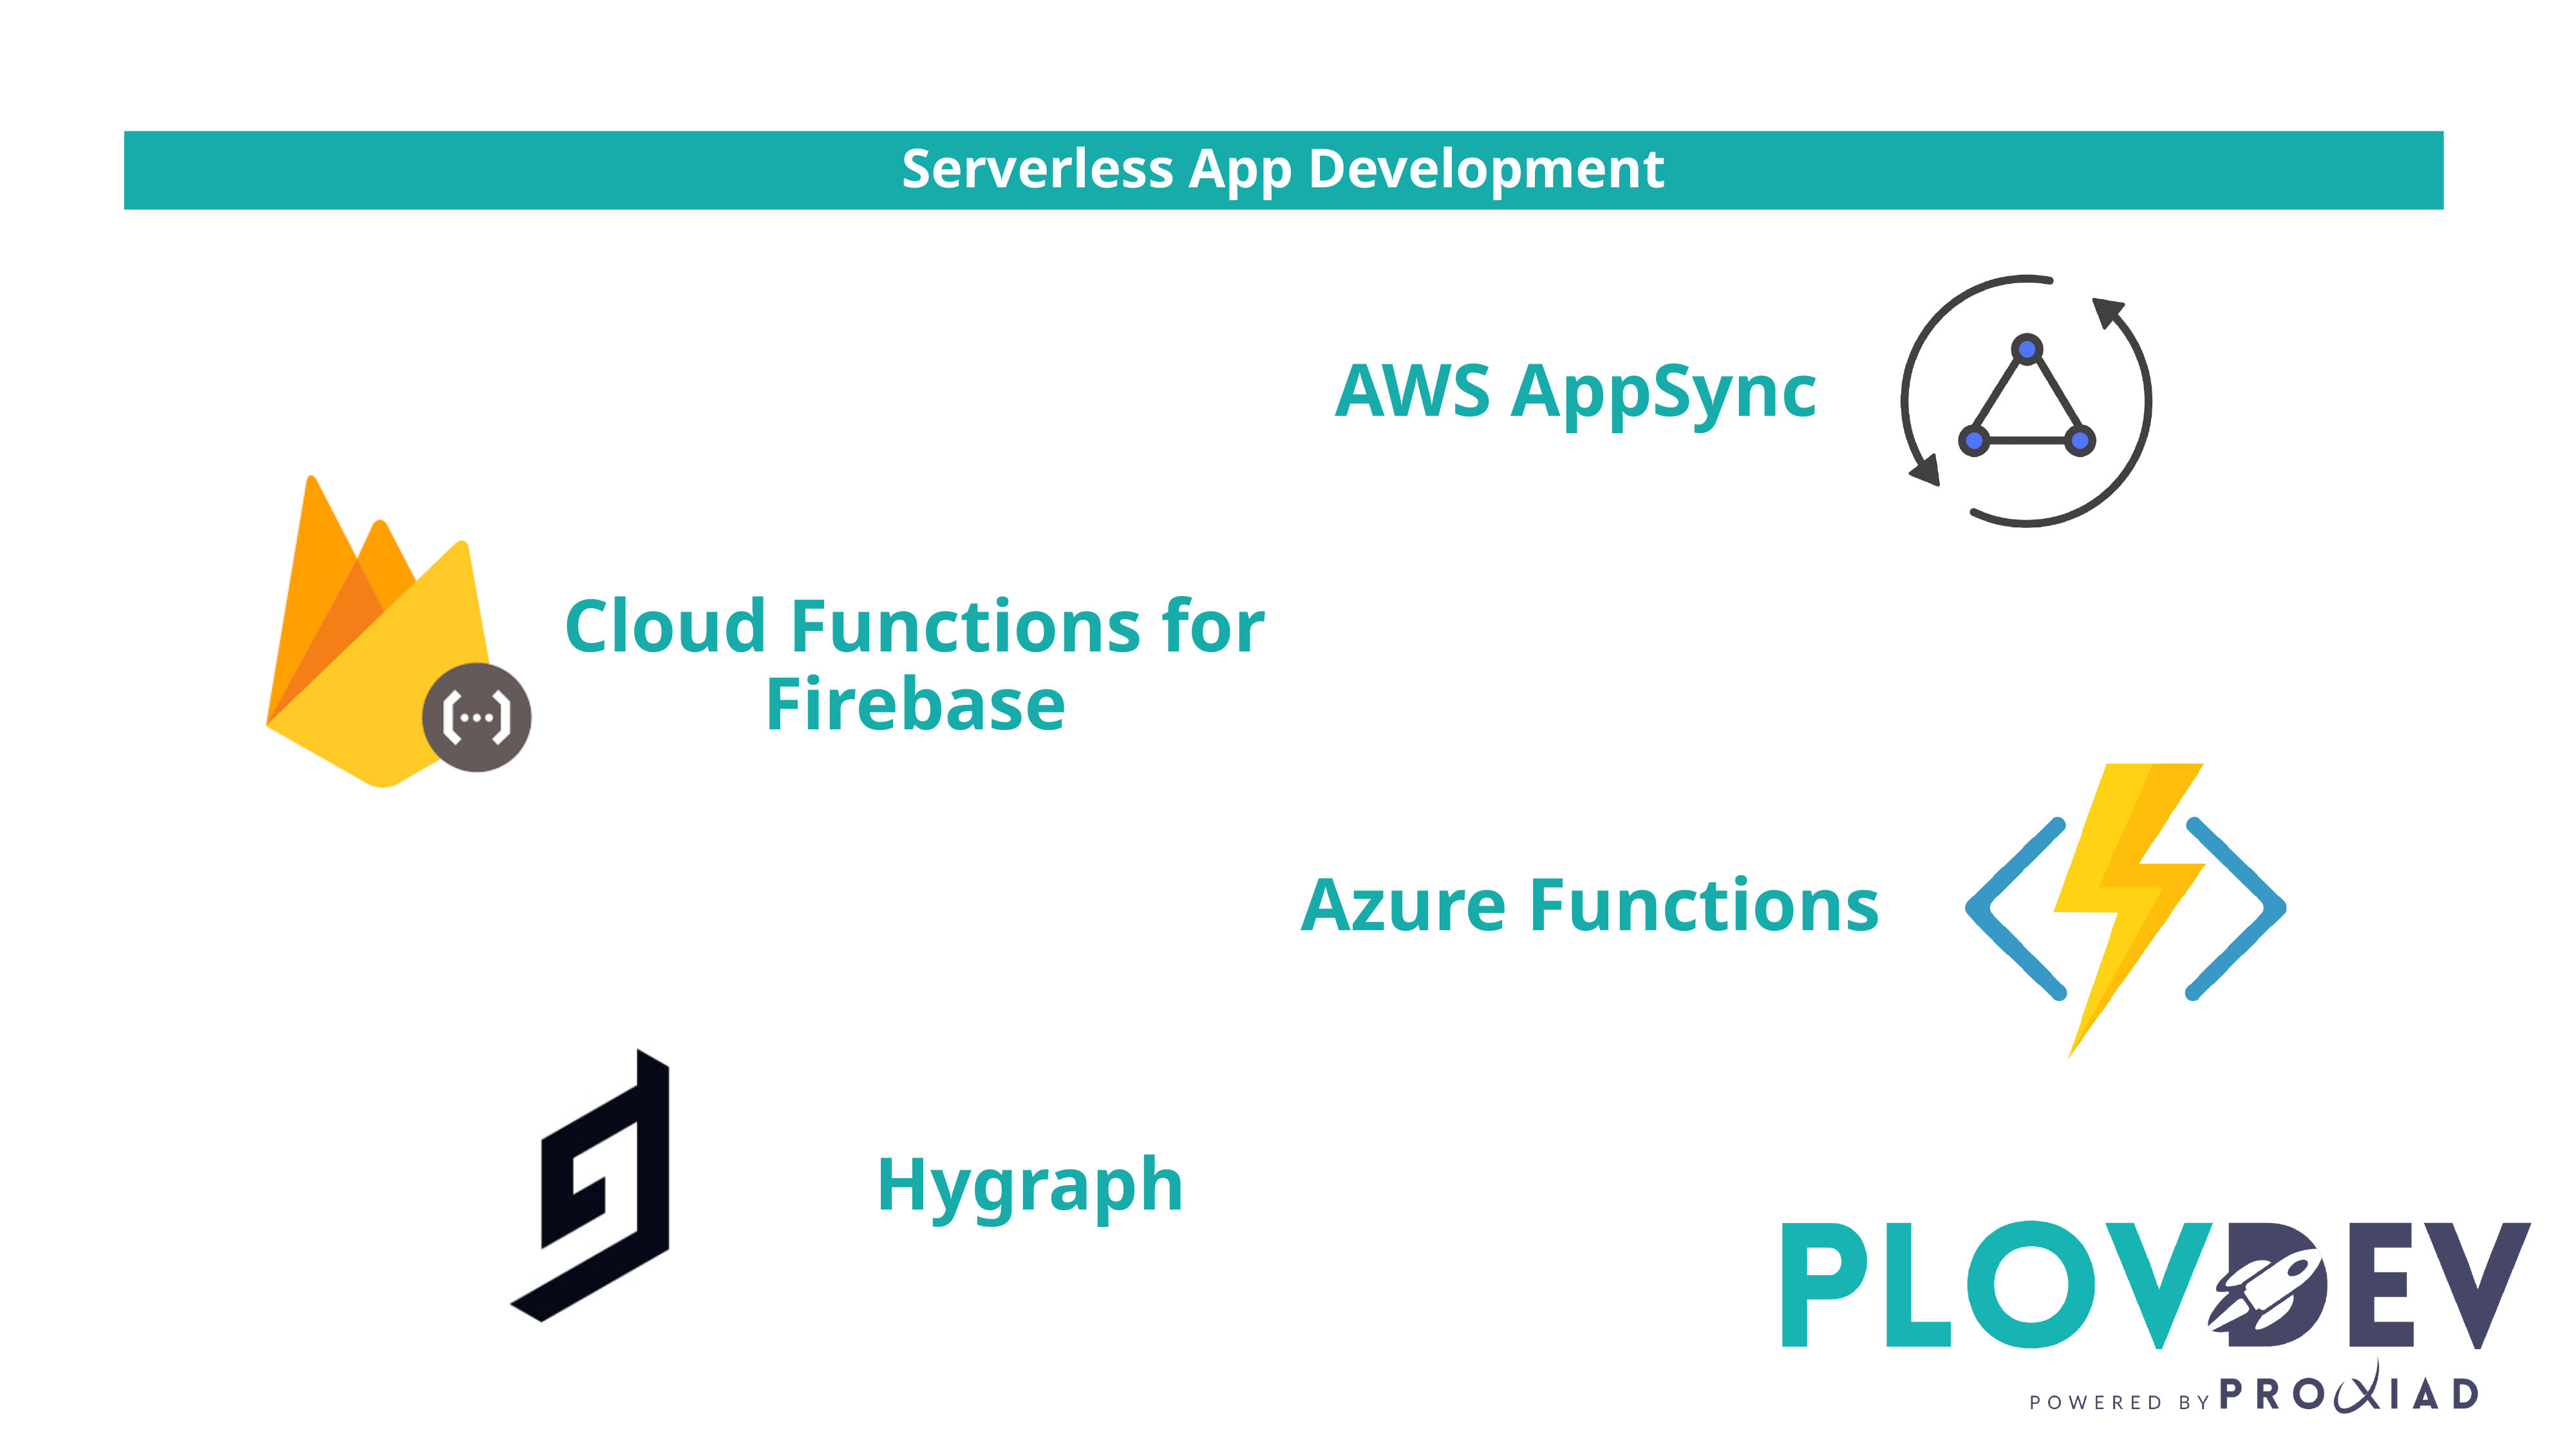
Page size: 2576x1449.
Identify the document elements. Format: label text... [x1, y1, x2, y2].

list AWS AppSync [1288, 348, 1865, 445]
picture [1865, 236, 2188, 558]
list Serverless App Development [124, 131, 2444, 210]
picture [1964, 750, 2287, 1073]
picture [264, 473, 535, 790]
picture [444, 1029, 766, 1352]
text_box Hygraph [776, 1142, 1284, 1239]
text_box Cloud Functions for Firebase [535, 584, 1299, 681]
picture [1782, 1220, 2532, 1414]
text_box Azure Functions [1288, 863, 1895, 960]
